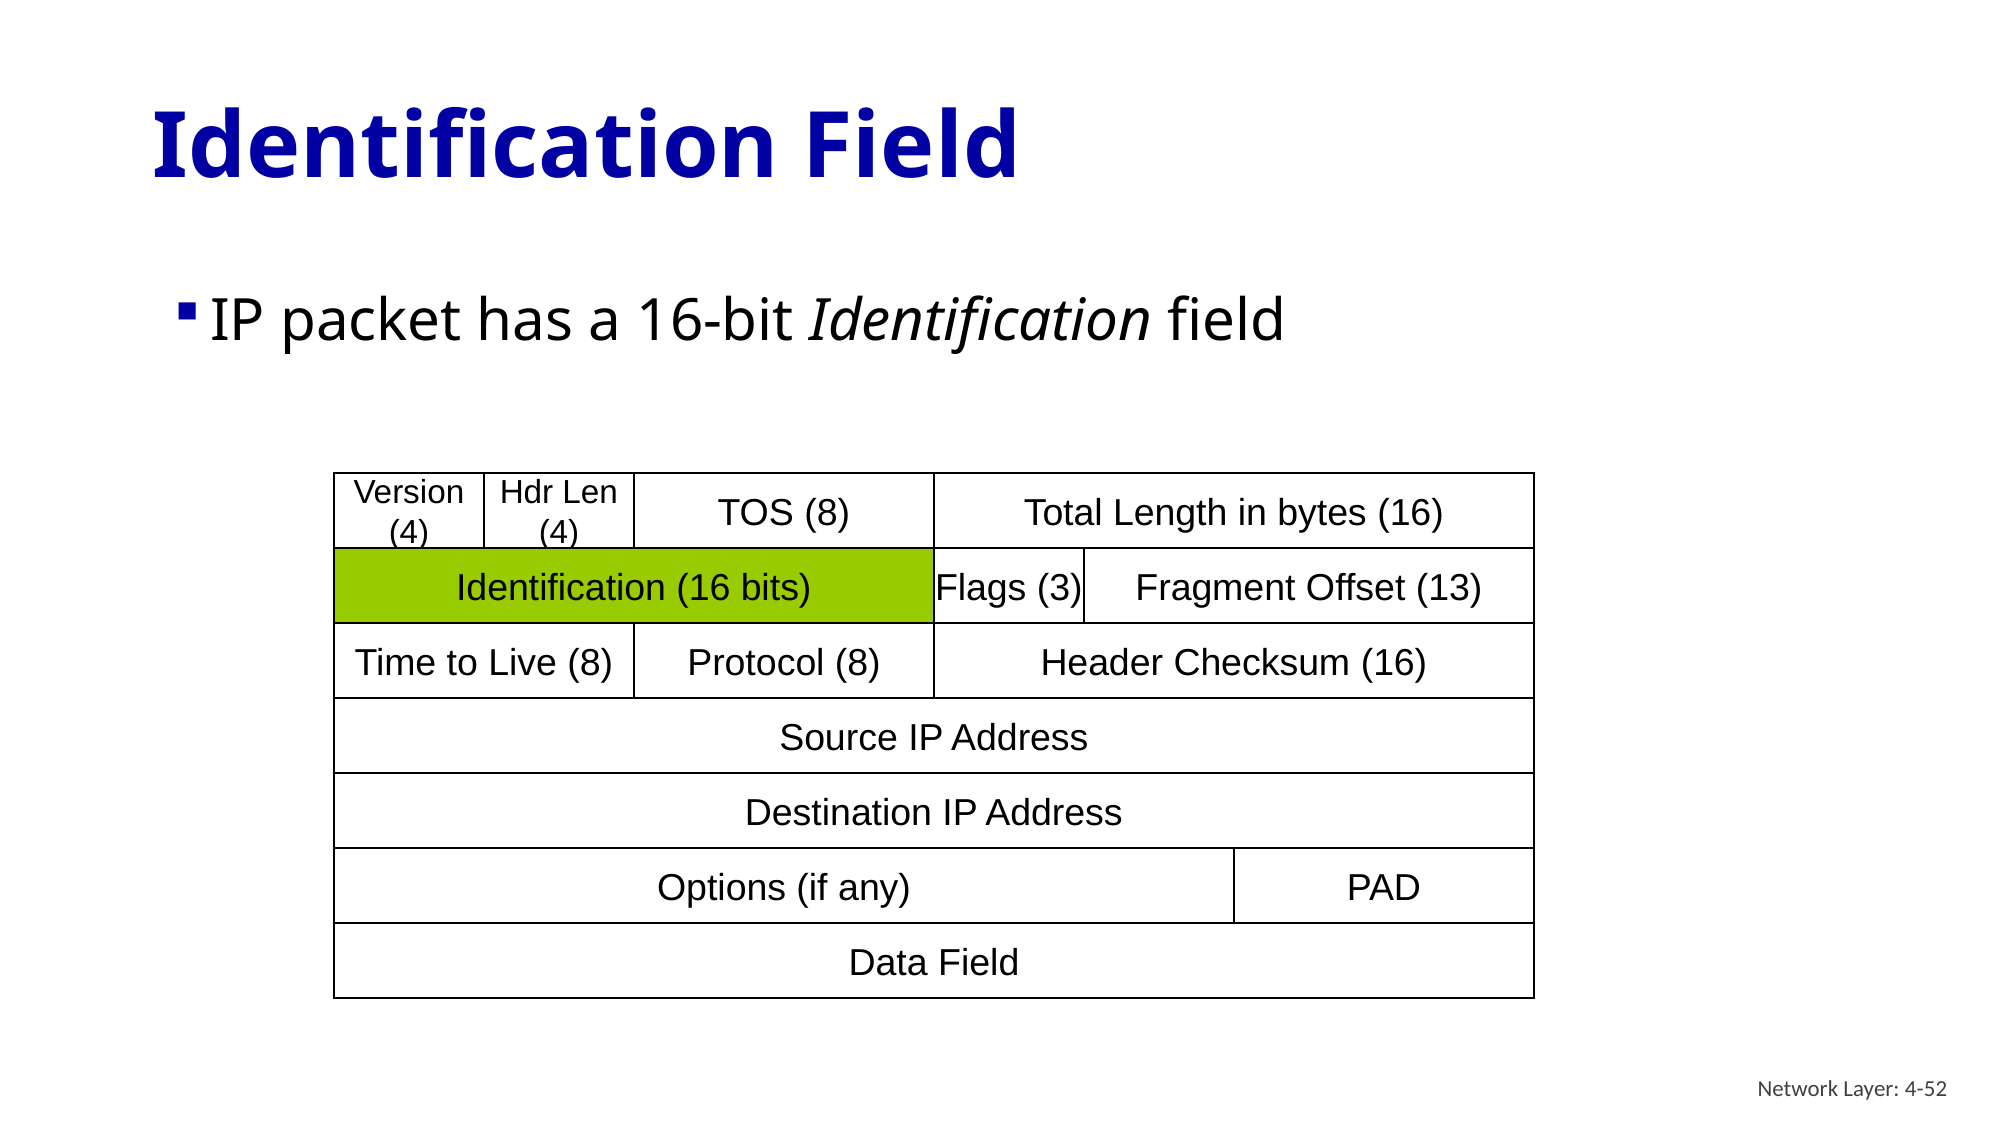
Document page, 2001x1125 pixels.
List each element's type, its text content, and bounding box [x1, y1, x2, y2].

list IP packet has a 16-bit Identification field [137, 282, 1863, 997]
text_box Identification (16 bits) [333, 547, 933, 623]
text_box PAD [1233, 847, 1534, 922]
text_box Time to Live (8) [333, 623, 633, 697]
text_box Data Field [333, 922, 1534, 998]
text_box Options (if any) [333, 848, 1233, 922]
text_box TOS (8) [633, 472, 934, 547]
text_box Total Length in bytes (16) [934, 472, 1534, 547]
text_box Version (4) [333, 472, 483, 547]
text_box Protocol (8) [633, 622, 934, 698]
text_box Flags (3) [933, 547, 1083, 622]
slide_number Network Layer: 4-52 [1512, 1056, 1963, 1117]
text_box Header Checksum (16) [934, 622, 1534, 698]
text_box Destination IP Address [333, 772, 1534, 848]
text_box Hdr Len (4) [483, 472, 633, 547]
title Identification Field [137, 74, 1863, 221]
text_box Source IP Address [333, 697, 1534, 772]
text_box Fragment Offset (13) [1083, 547, 1534, 622]
